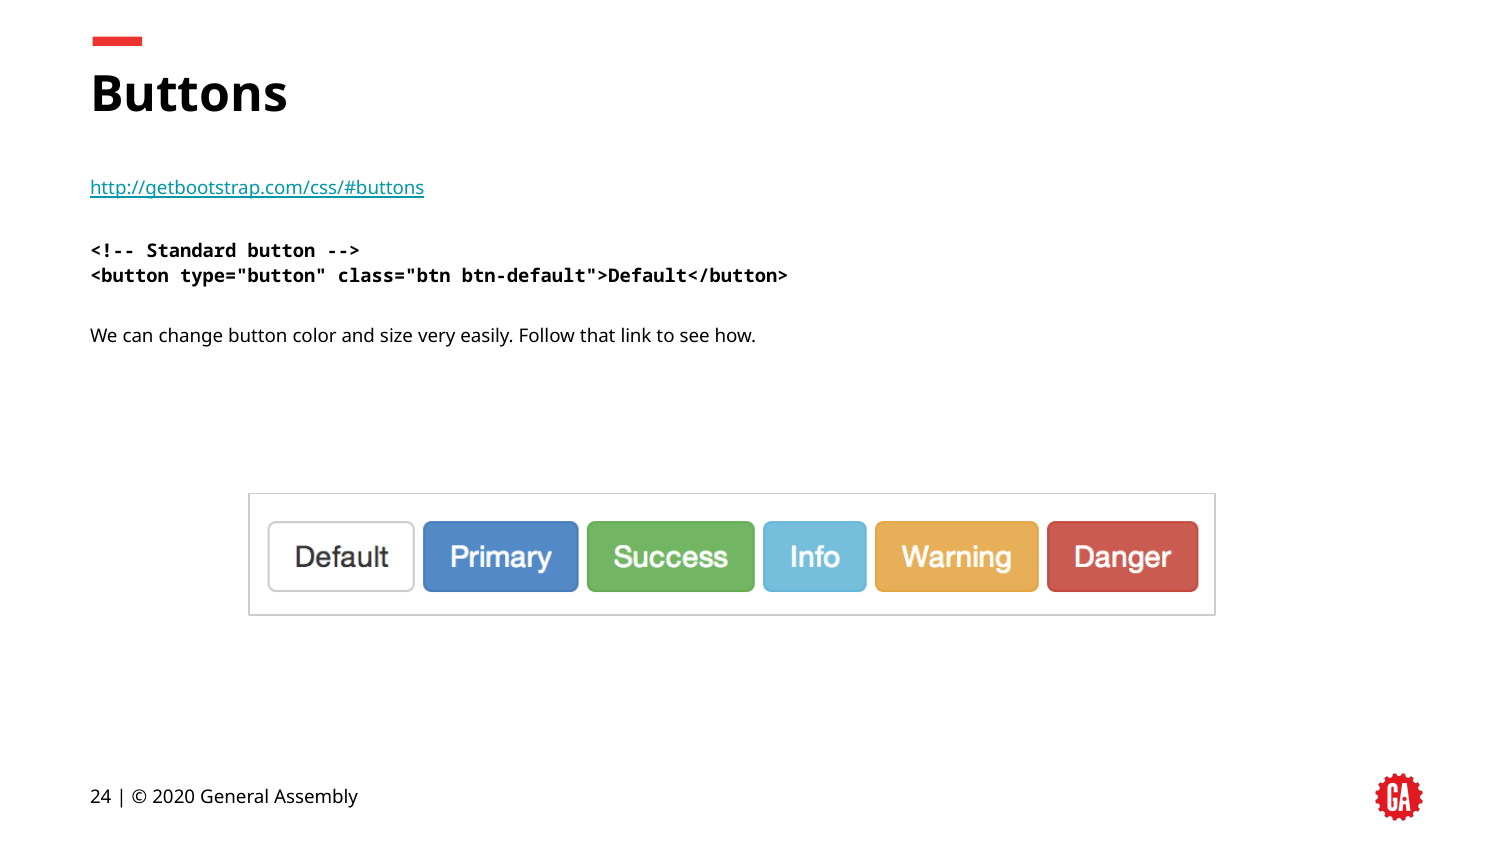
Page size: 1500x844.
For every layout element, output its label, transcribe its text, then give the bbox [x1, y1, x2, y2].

list http://getbootstrap.com/css/#buttons <!-- Standard button --> <button type="button" class="btn btn-default">Default</button> We can change button color and size very easily. Follow that link to see how. [75, 157, 1425, 640]
title Buttons [75, 46, 1473, 140]
picture [249, 494, 1215, 615]
slide_number 24 | © 2020 General Assembly [75, 764, 465, 830]
picture [1373, 771, 1425, 823]
